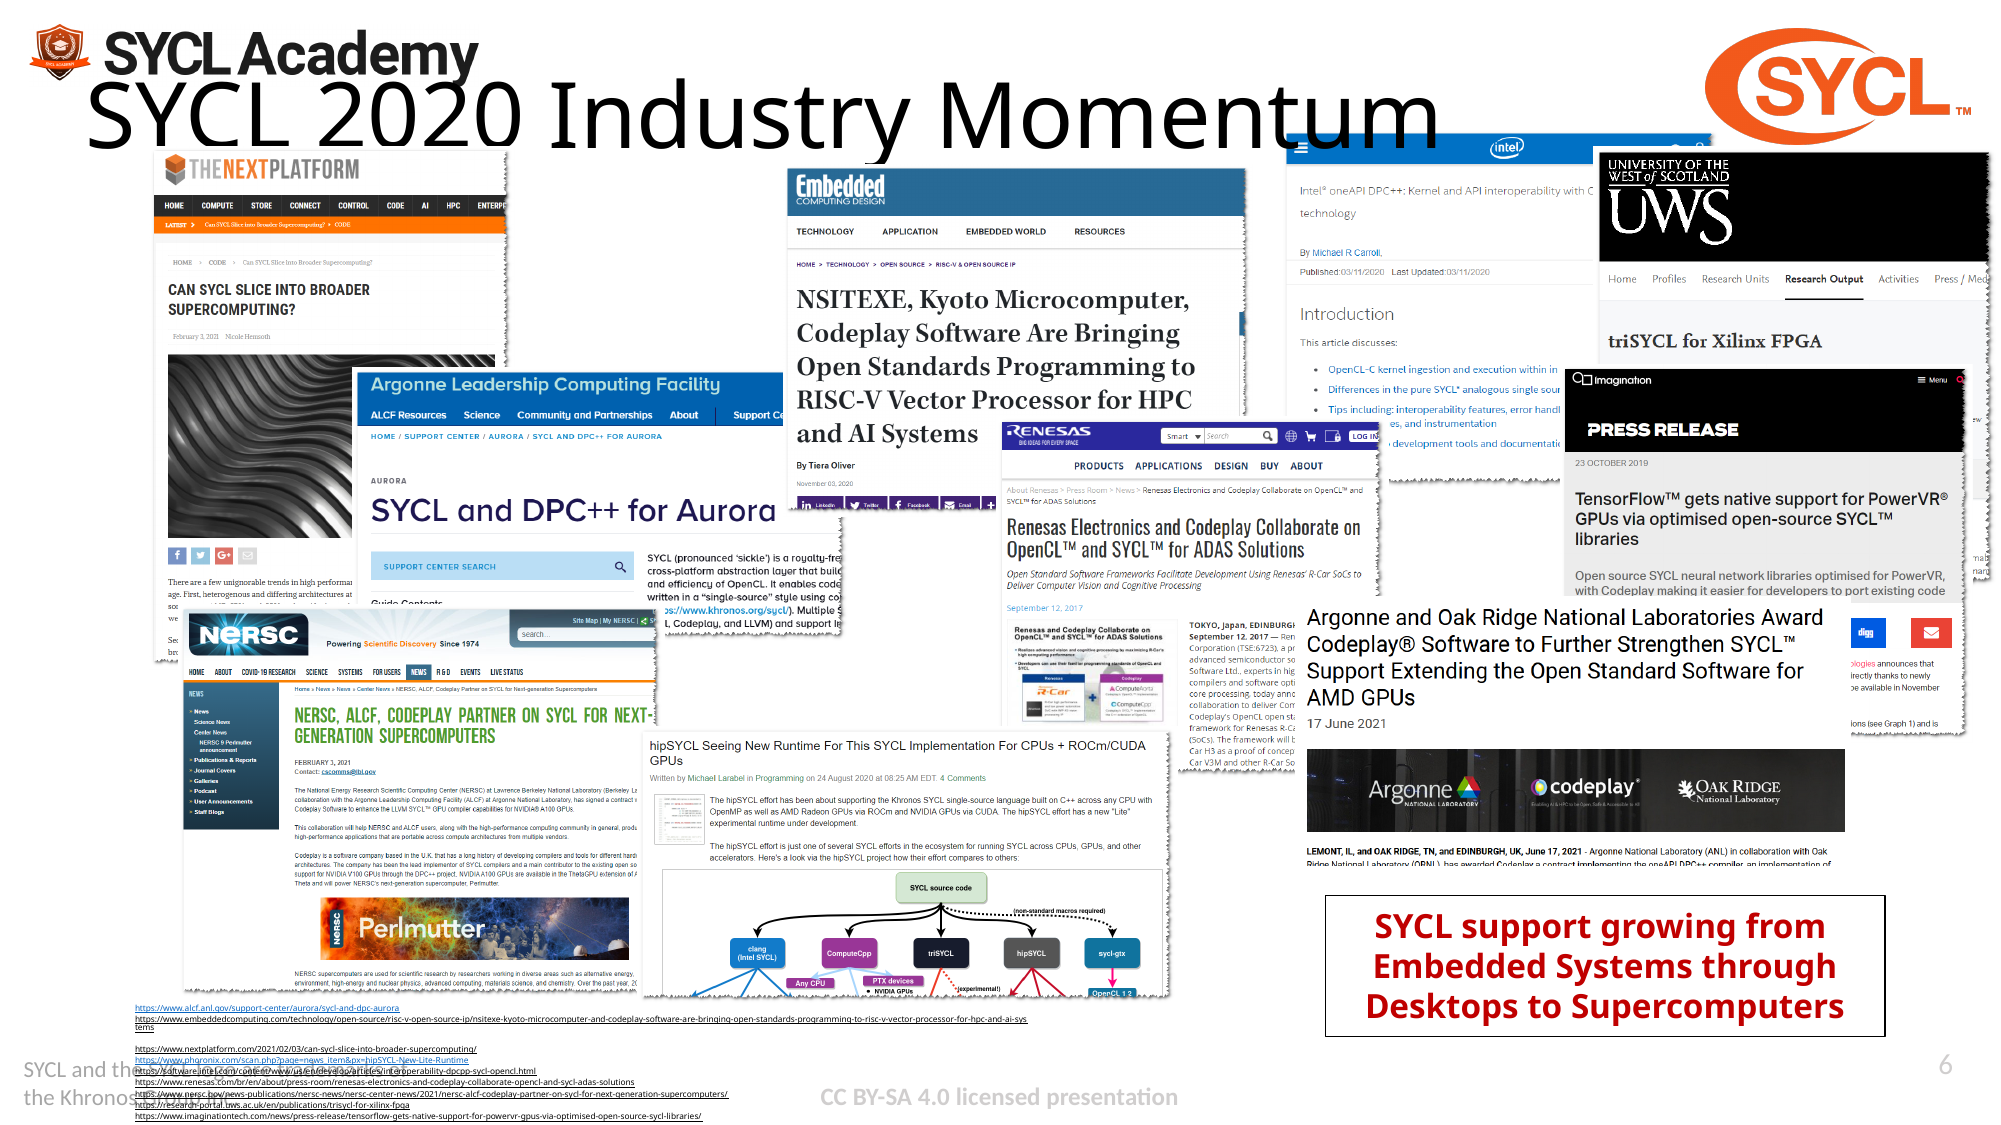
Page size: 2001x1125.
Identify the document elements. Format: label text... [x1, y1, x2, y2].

title SYCL 2020 Industry Momentum [64, 49, 1928, 175]
picture [29, 24, 479, 87]
slide_number 6 [1853, 1019, 1974, 1106]
picture [149, 127, 2000, 1006]
picture [1705, 28, 1971, 145]
text_box https://www.alcf.anl.gov/support-center/aurora/sycl-and-dpc-aurora https://www.embeddedcomputing.com/technology/open-source/risc-v-open-source-ip/nsitexe-kyoto-microcomputer-and-codeplay-software-are-bringing-open-standards-programming-to-risc-v-vector-processor-for-hpc-and-ai-systems https://www.nextplatform.com/2021/02/03/can-sycl-slice-into-broader-supercomputing/ https://www.phoronix.com/scan.php?page=news_item&px=hipSYCL-New-Lite-Runtime https://software.intel.com/content/www/us/en/develop/articles/interoperability-dpcpp-sycl-opencl.html https://www.renesas.com/br/en/about/press-room/renesas-electronics-and-codeplay-collaborate-opencl-and-sycl-adas-solutions https://www.nersc.gov/news-publications/nersc-news/nersc-center-news/2021/nersc-alcf-codeplay-partner-on-sycl-for-next-generation-supercomputers/ https://research-portal.uws.ac.uk/en/publications/trisycl-for-xilinx-fpga https://www.imaginationtech.com/news/press-release/tensorflow-gets-native-support-for-powervr-gpus-via-optimised-open-source-sycl-libraries/ [115, 992, 1052, 1103]
text_box SYCL support growing from Embedded Systems through Desktops to Supercomputers [1325, 895, 1885, 1037]
